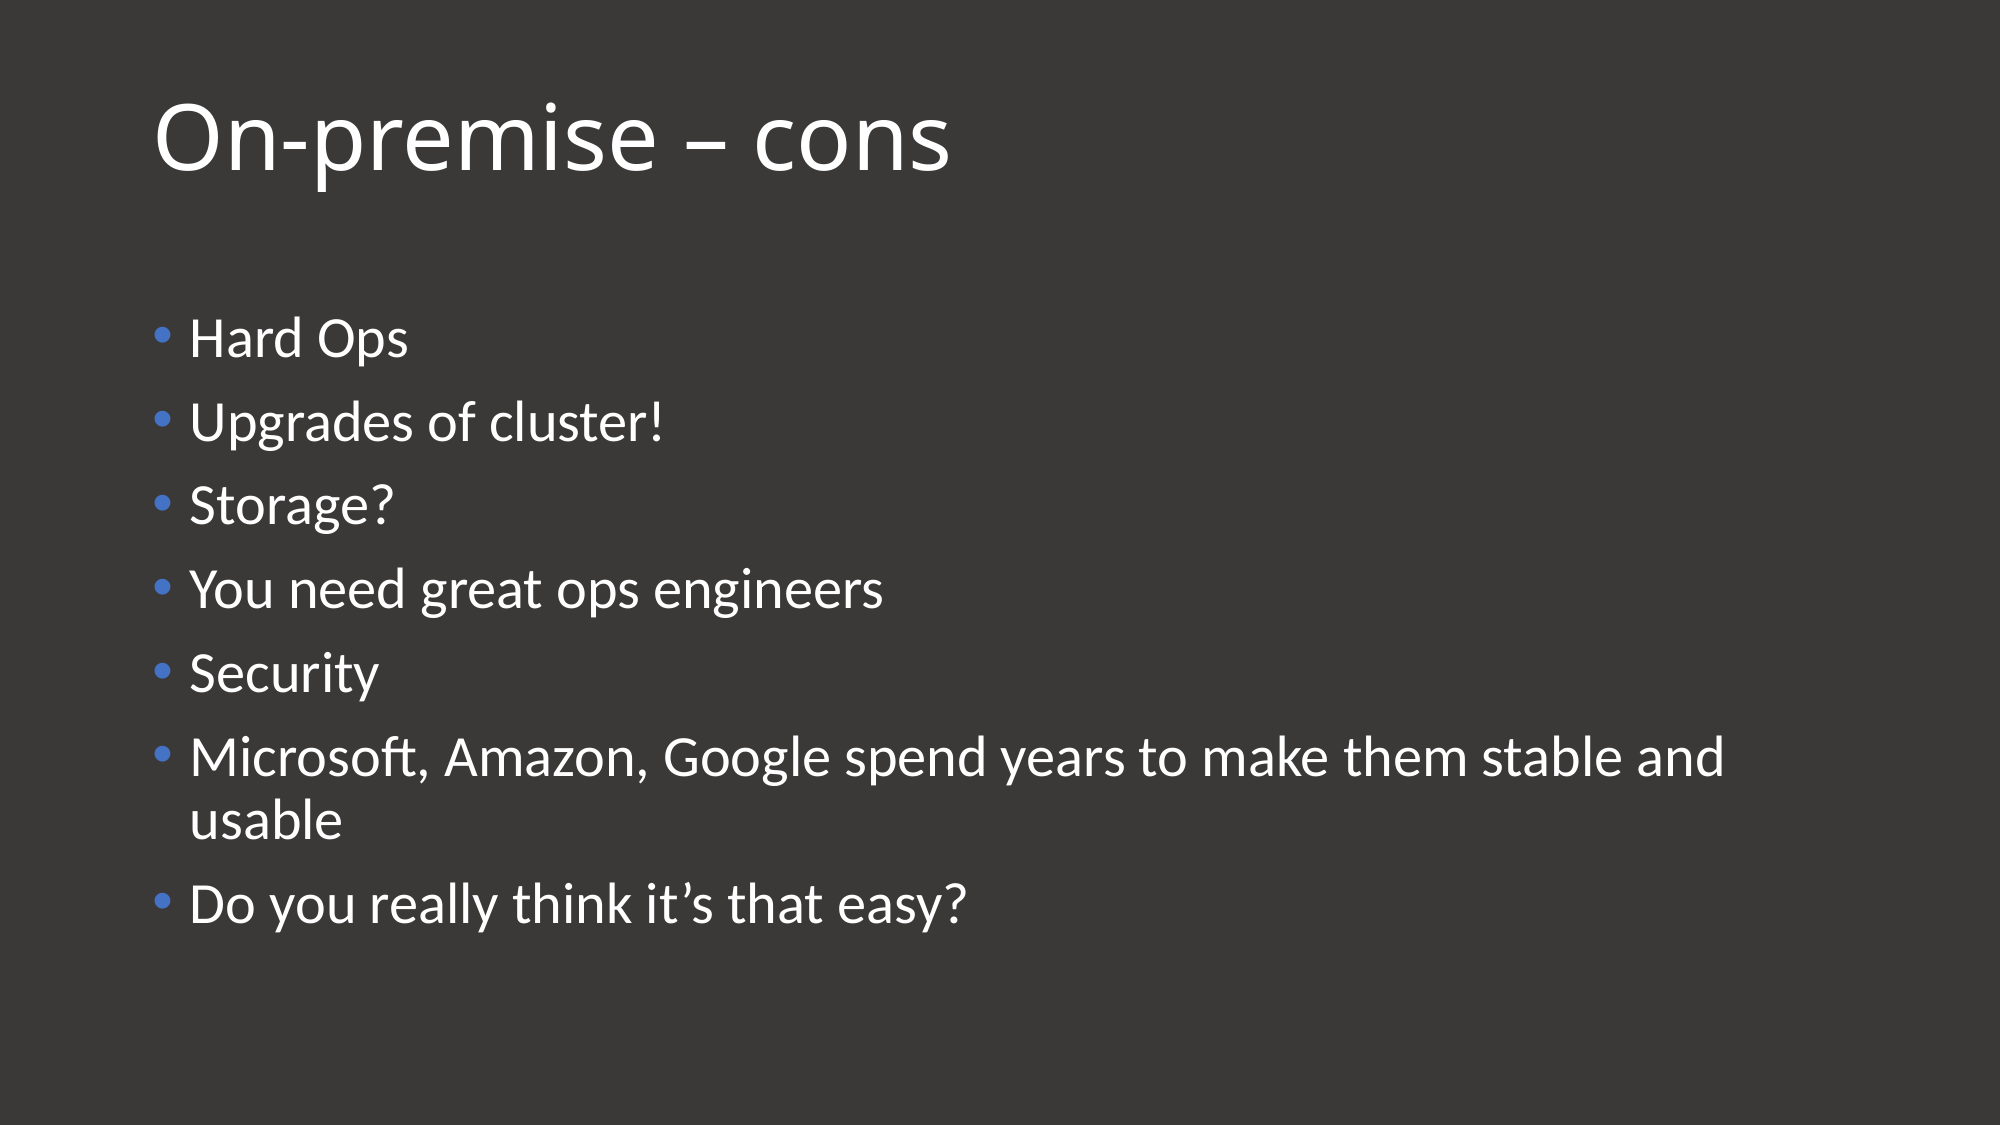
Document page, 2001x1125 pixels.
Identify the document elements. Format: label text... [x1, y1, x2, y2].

list Hard Ops Upgrades of cluster! Storage? You need great ops engineers Security Microsoft, Amazon, Google spend years to make them stable and usable Do you really think it’s that easy? [137, 299, 1863, 1014]
title On-premise – cons [137, 82, 1863, 199]
